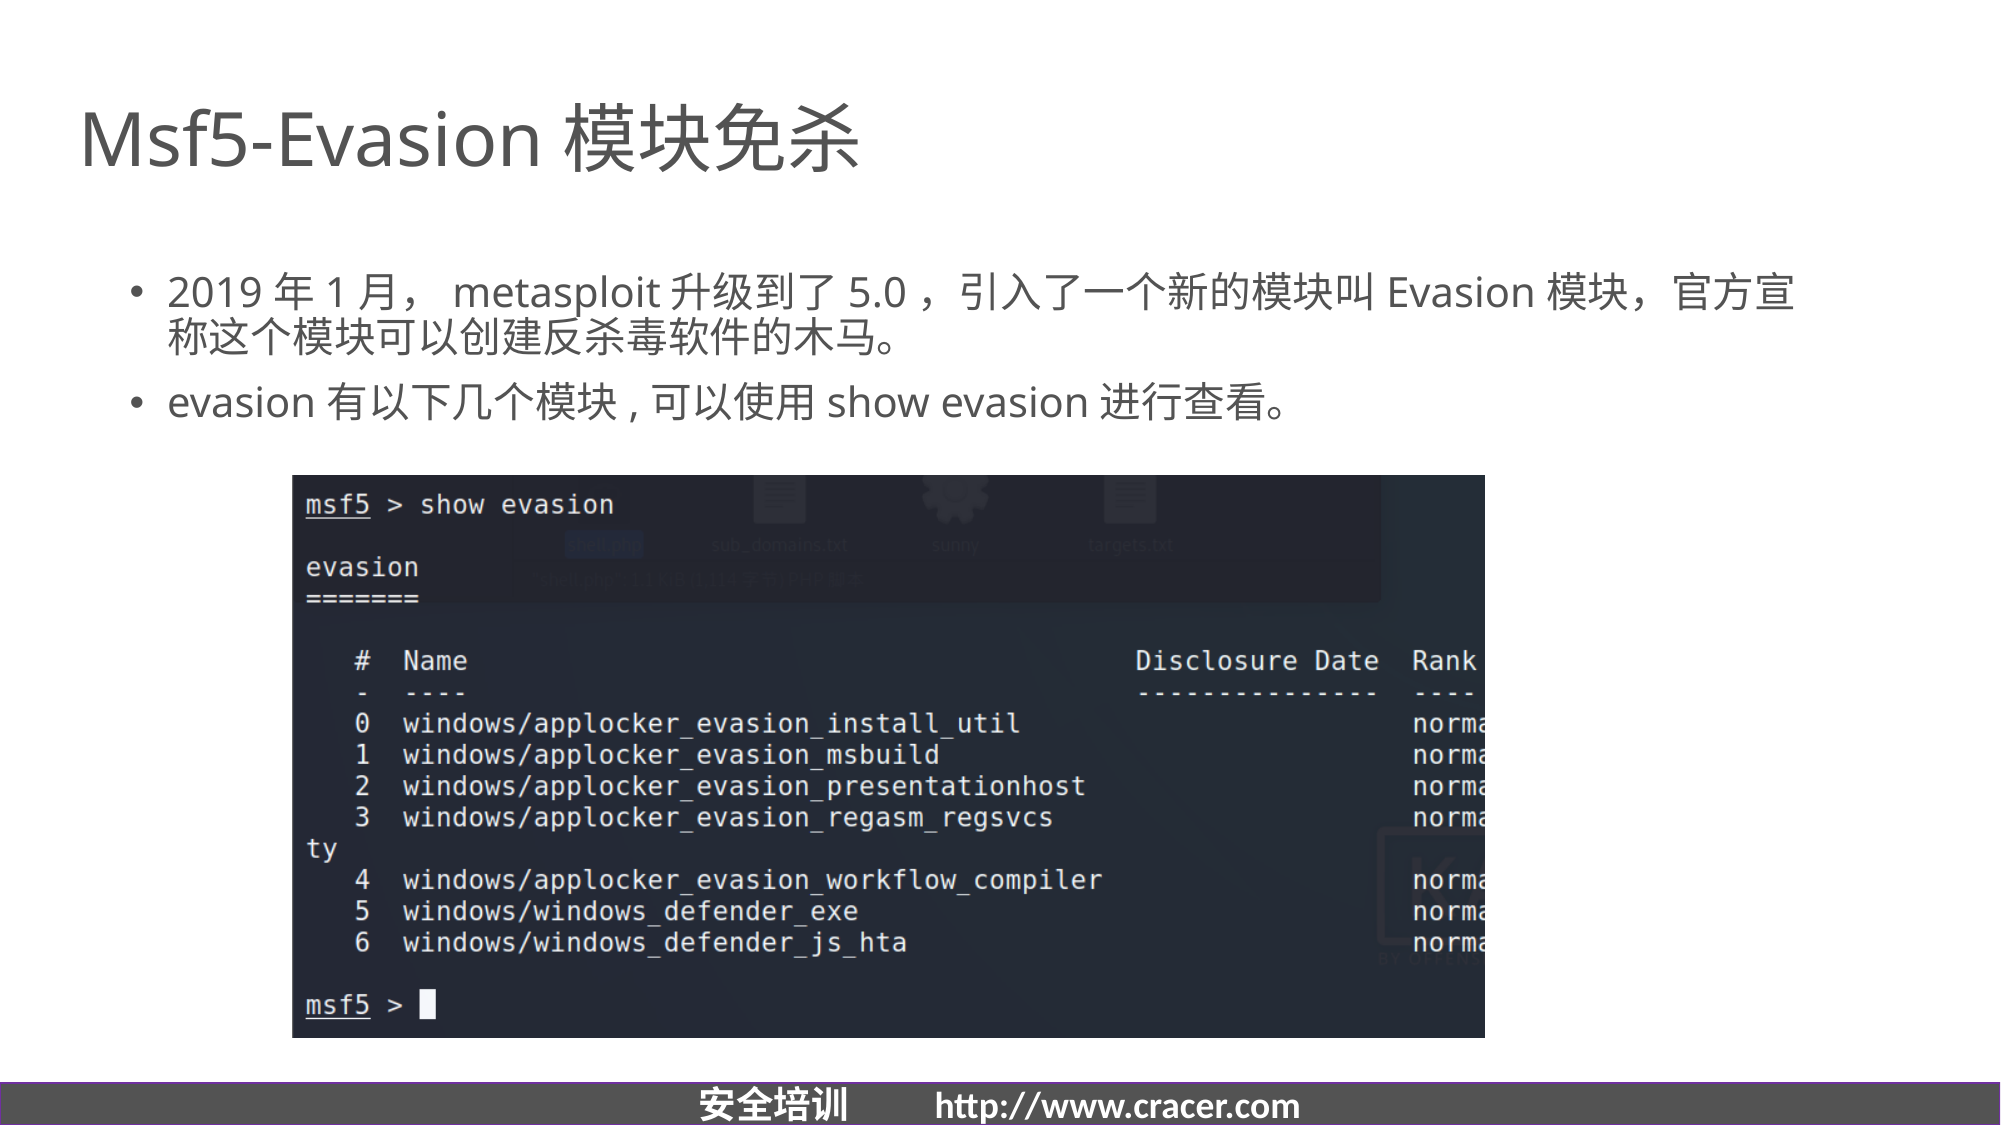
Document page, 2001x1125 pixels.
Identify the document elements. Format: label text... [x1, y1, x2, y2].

list 2019年1月，metasploit升级到了5.0，引入了一个新的模块叫Evasion模块，官方宣称这个模块可以创建反杀毒软件的木马。 evasion有以下几个模块,可以使用show evasion进行查看。 [114, 263, 1840, 954]
picture [292, 475, 1485, 1038]
title Msf5-Evasion模块免杀 [63, 89, 1434, 195]
